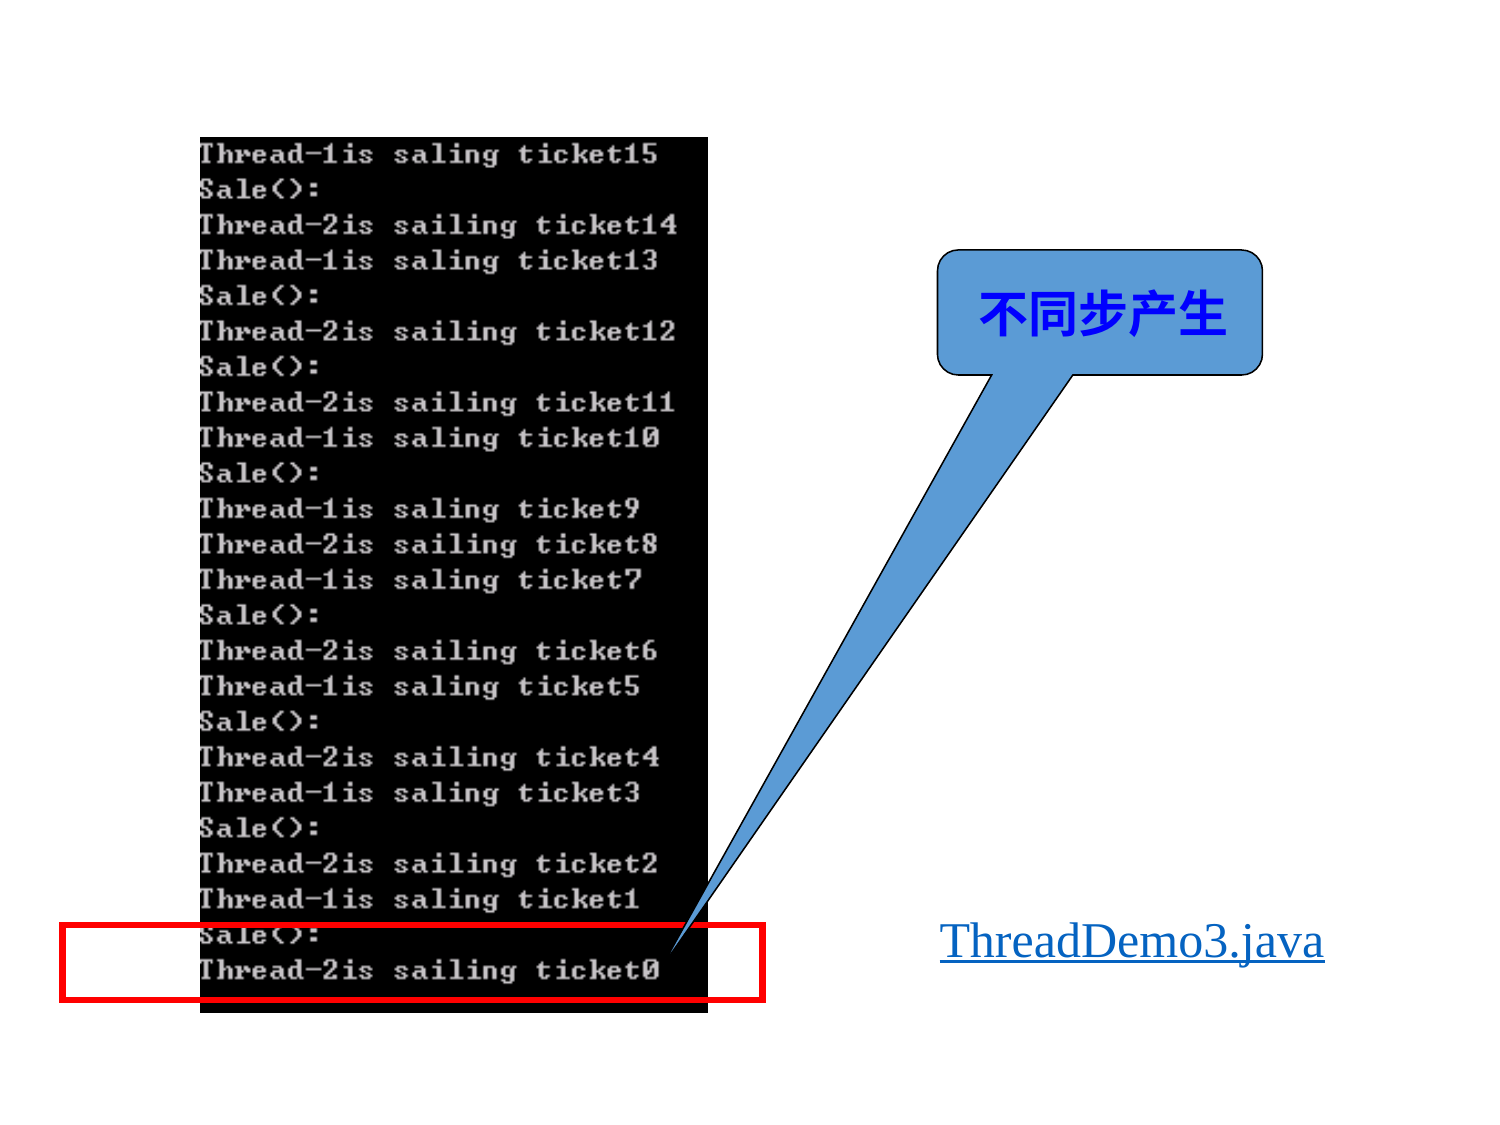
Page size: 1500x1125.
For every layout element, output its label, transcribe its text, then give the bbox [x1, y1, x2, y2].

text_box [62, 137, 763, 1013]
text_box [937, 249, 1263, 375]
text_box ThreadDemo3.java [924, 899, 1340, 975]
